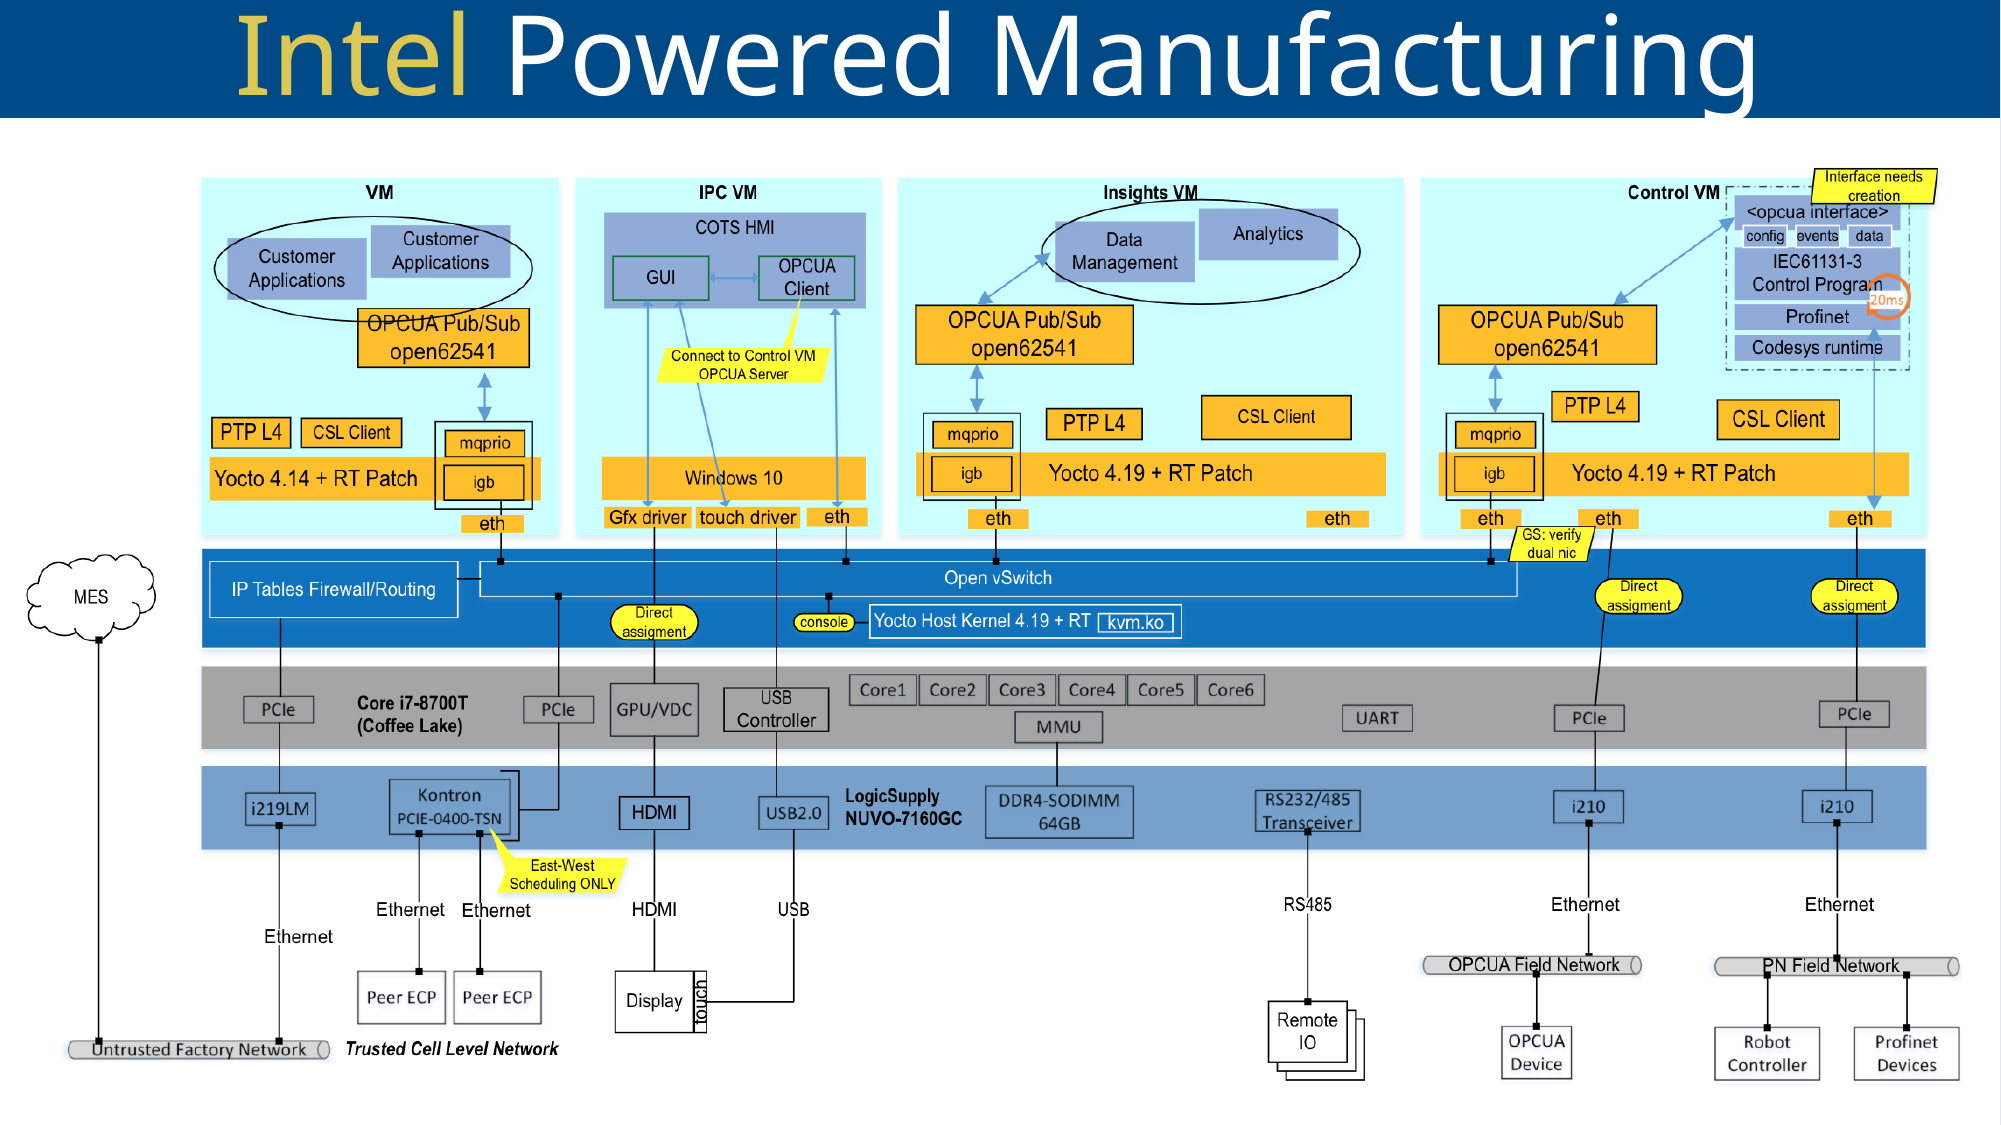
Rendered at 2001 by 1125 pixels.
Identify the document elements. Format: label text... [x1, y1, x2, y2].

picture [0, 0, 2001, 1125]
text_box Intel Powered Manufacturing [77, 0, 1923, 116]
